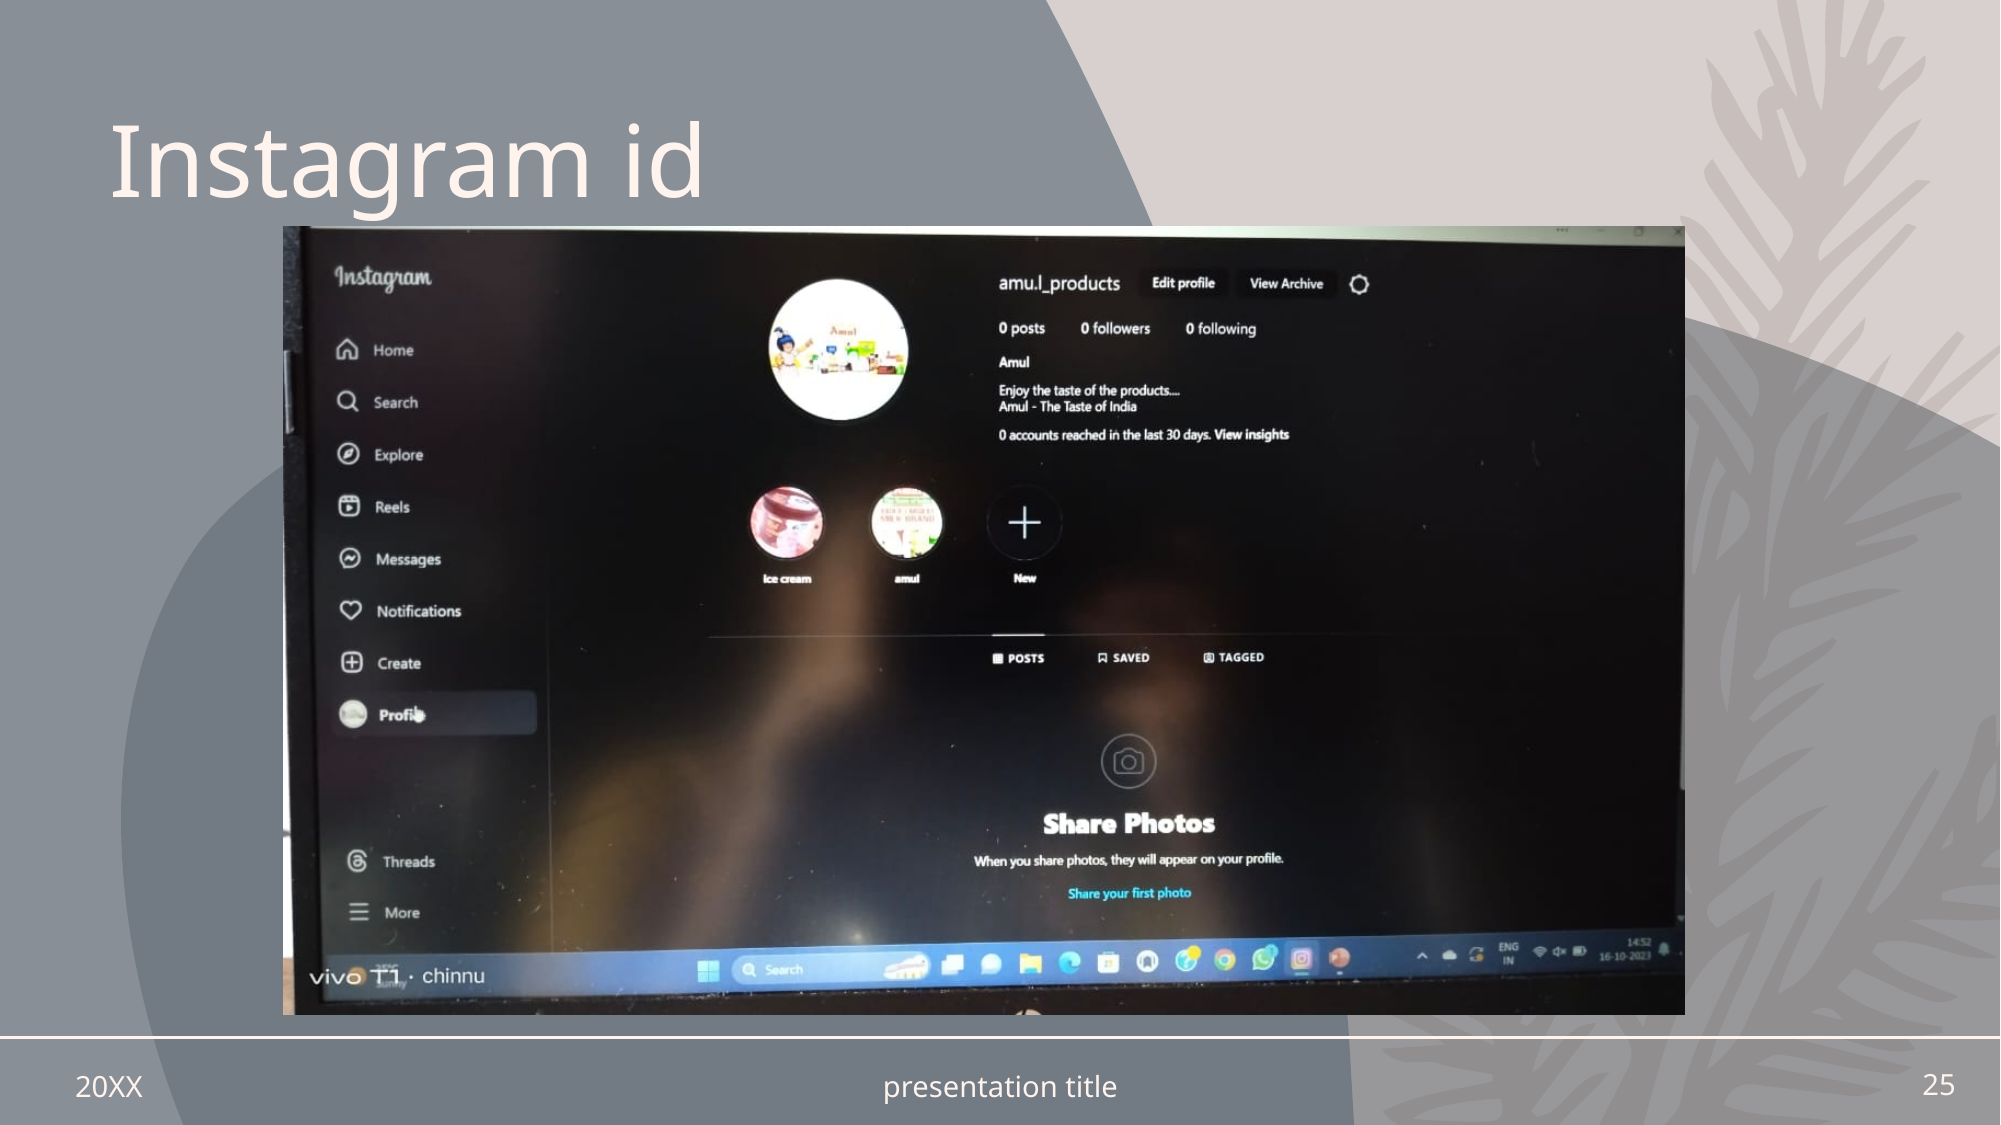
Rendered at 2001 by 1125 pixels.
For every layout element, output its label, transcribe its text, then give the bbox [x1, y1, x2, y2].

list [283, 226, 1685, 1015]
slide_number 25 [1808, 1060, 1971, 1112]
title Instagram id [94, 13, 1820, 227]
footer presentation title [718, 1060, 1283, 1112]
slide_number 20XX [60, 1060, 222, 1112]
